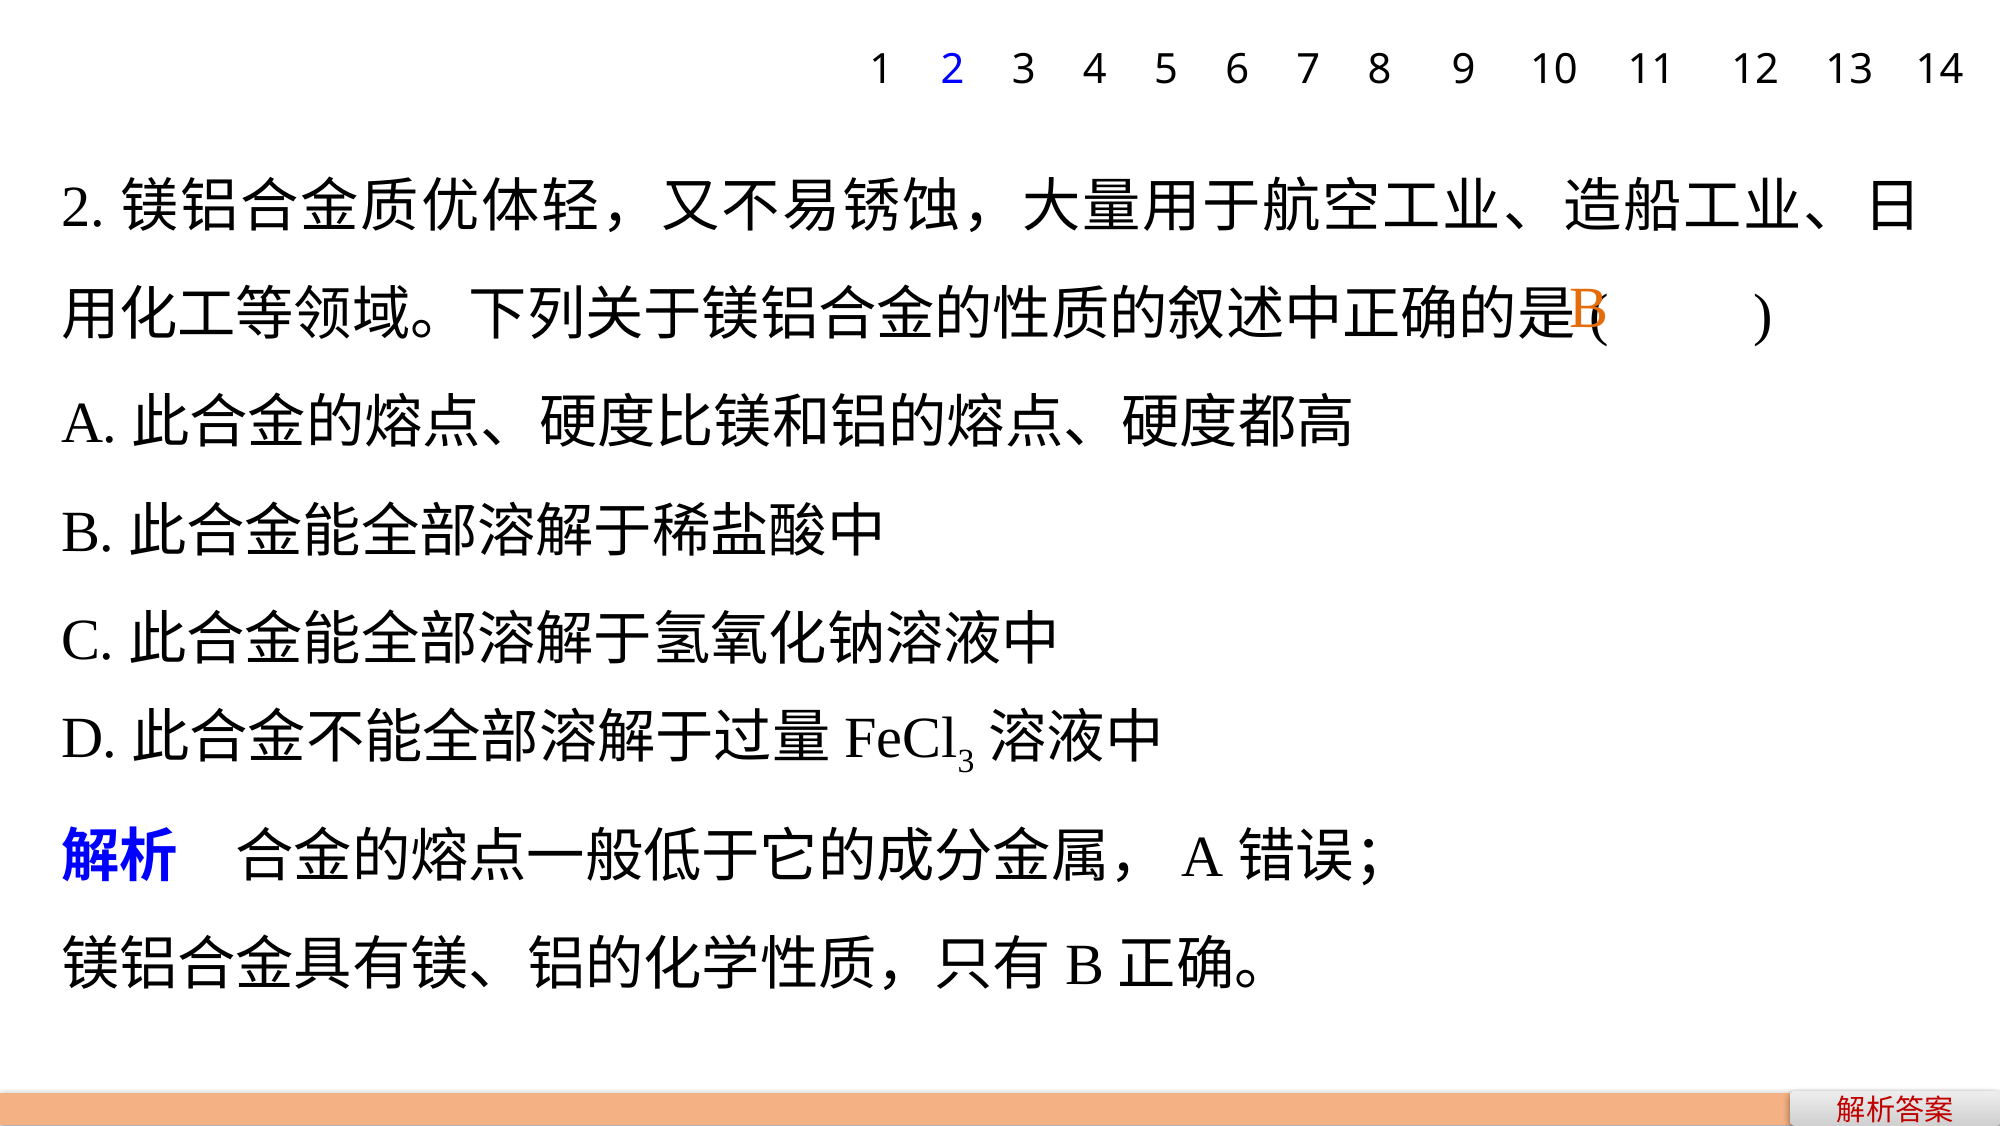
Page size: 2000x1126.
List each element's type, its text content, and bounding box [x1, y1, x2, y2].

text_box 14 [1905, 19, 1984, 114]
text_box 2 [925, 19, 985, 114]
text_box 8 [1352, 19, 1412, 114]
text_box 13 [1811, 19, 1894, 114]
text_box 解析答案 [1788, 1089, 2000, 1126]
text_box 6 [1210, 19, 1270, 114]
text_box 1 [854, 19, 914, 114]
text_box 5 [1139, 19, 1199, 114]
text_box 12 [1707, 19, 1800, 114]
text_box 11 [1610, 19, 1696, 114]
text_box 7 [1281, 19, 1341, 114]
text_box [0, 1092, 1787, 1126]
text_box 10 [1507, 19, 1599, 114]
text_box 3 [996, 19, 1056, 114]
text_box 9 [1423, 19, 1496, 114]
text_box 2.镁铝合金质优体轻，又不易锈蚀，大量用于航空工业、造船工业、日用化工等领域。下列关于镁铝合金的性质的叙述中正确的是( ) A.此合金的熔点、硬度比镁和铝的熔点、硬度都高 B.此合金能全部溶解于稀盐酸中 C.此合金能全部溶解于氢氧化钠溶液中 D.此合金不能全部溶解于过量FeCl3溶液中 解析 合金的熔点一般低于它的成分金属，A错误； 镁铝合金具有镁、铝的化学性质，只有B正确。 [46, 122, 1937, 1004]
text_box B [1555, 261, 1624, 347]
text_box 4 [1067, 19, 1127, 114]
